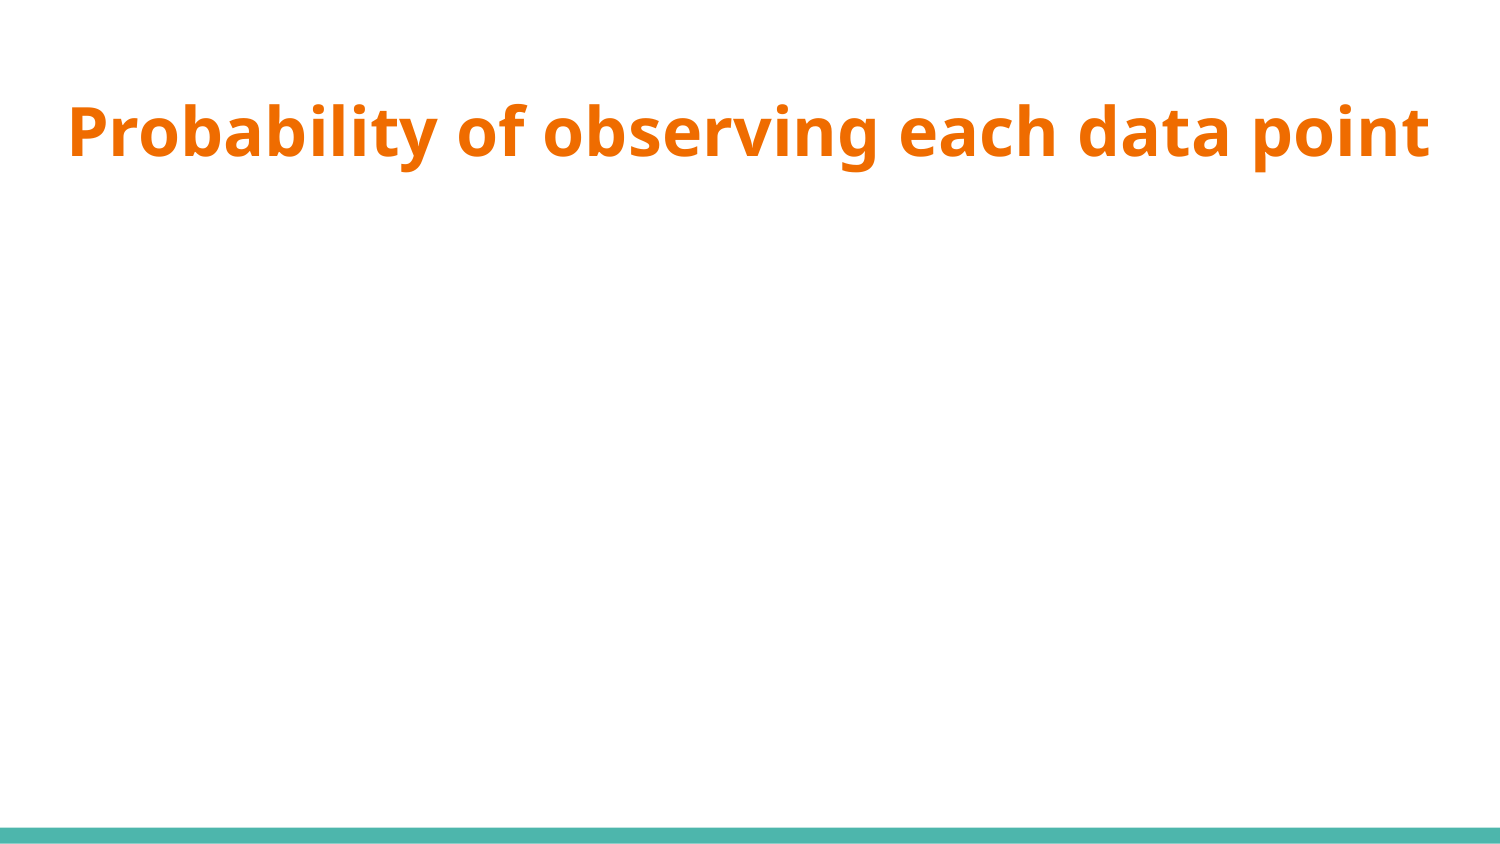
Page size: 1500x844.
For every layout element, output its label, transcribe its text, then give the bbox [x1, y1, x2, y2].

title Probability of observing each data point [51, 72, 1449, 189]
